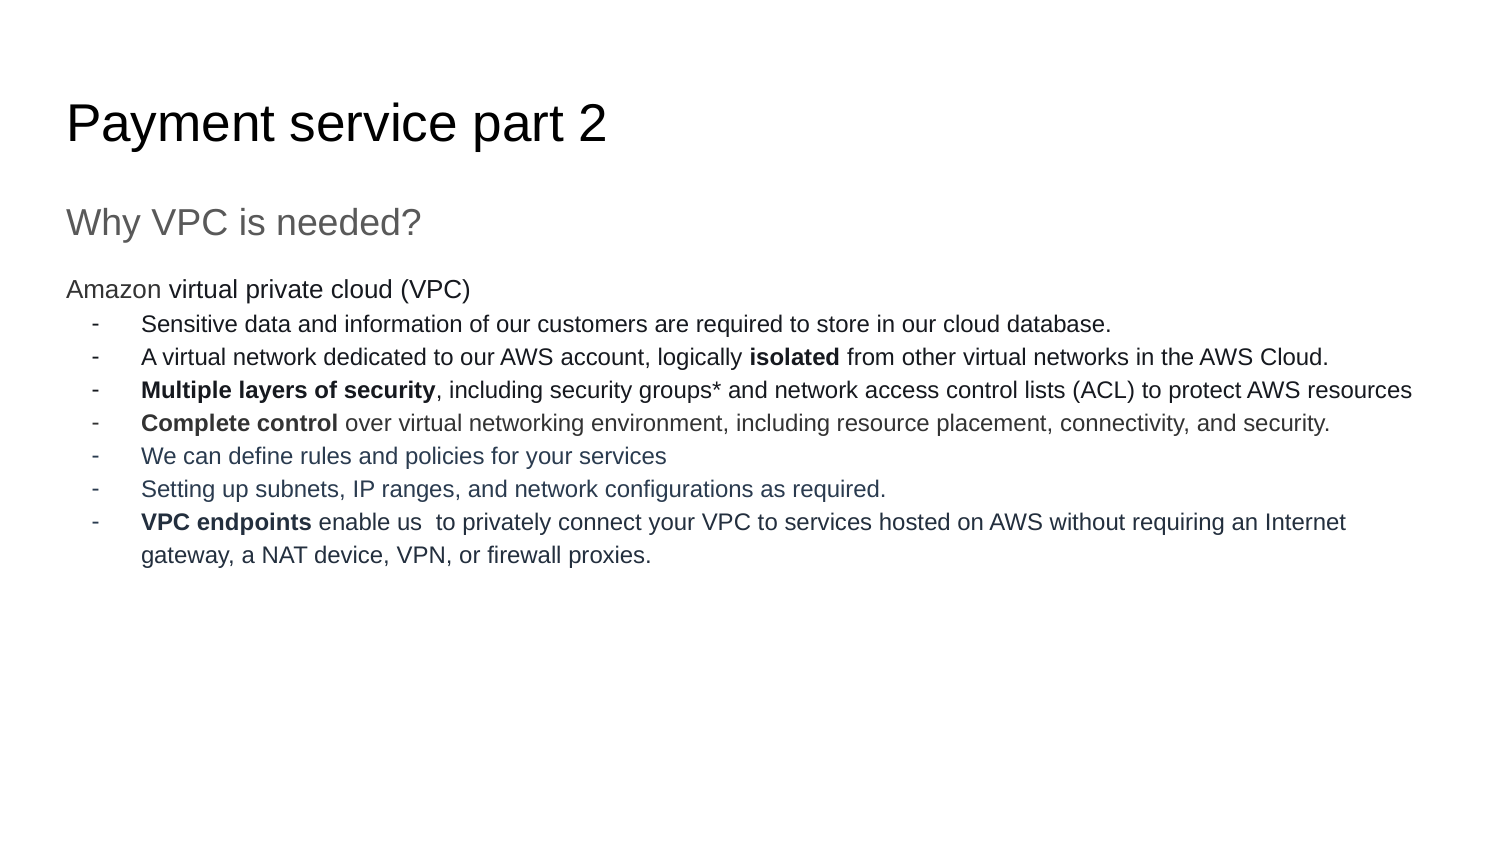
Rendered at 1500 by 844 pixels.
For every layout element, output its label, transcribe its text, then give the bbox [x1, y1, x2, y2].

title Payment service part 2 [51, 72, 1449, 167]
list Why VPC is needed? Amazon virtual private cloud (VPC) Sensitive data and information of our customers are required to store in our cloud database. A virtual network dedicated to our AWS account, logically isolated from other virtual networks in the AWS Cloud. Multiple layers of security, including security groups* and network access control lists (ACL) to protect AWS resources Complete control over virtual networking environment, including resource placement, connectivity, and security. We can define rules and policies for your services Setting up subnets, IP ranges, and network configurations as required. VPC endpoints enable us to privately connect your VPC to services hosted on AWS without requiring an Internet gateway, a NAT device, VPN, or firewall proxies. [51, 176, 1449, 750]
